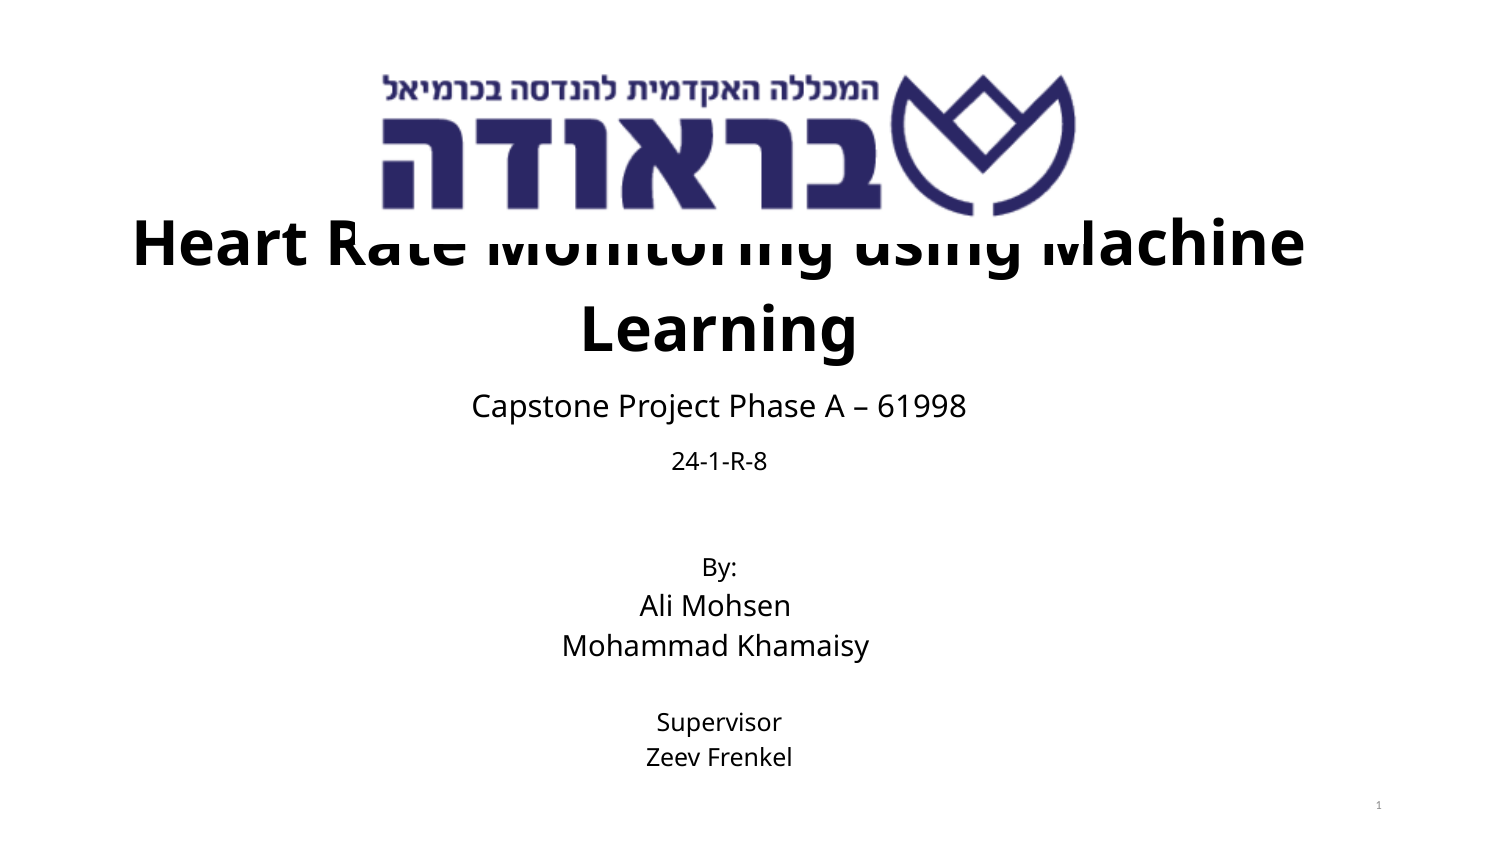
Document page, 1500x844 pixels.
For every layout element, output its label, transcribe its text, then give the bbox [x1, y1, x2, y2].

subtitle By: Ali Mohsen Mohammad Khamaisy Supervisor Zeev Frenkel [20, 489, 1419, 792]
title Heart Rate Monitoring using Machine Learning Capstone Project Phase A – 61998 24-1-R-8 [0, 221, 1440, 490]
picture [355, 62, 1084, 244]
slide_number 1 [1059, 782, 1397, 827]
